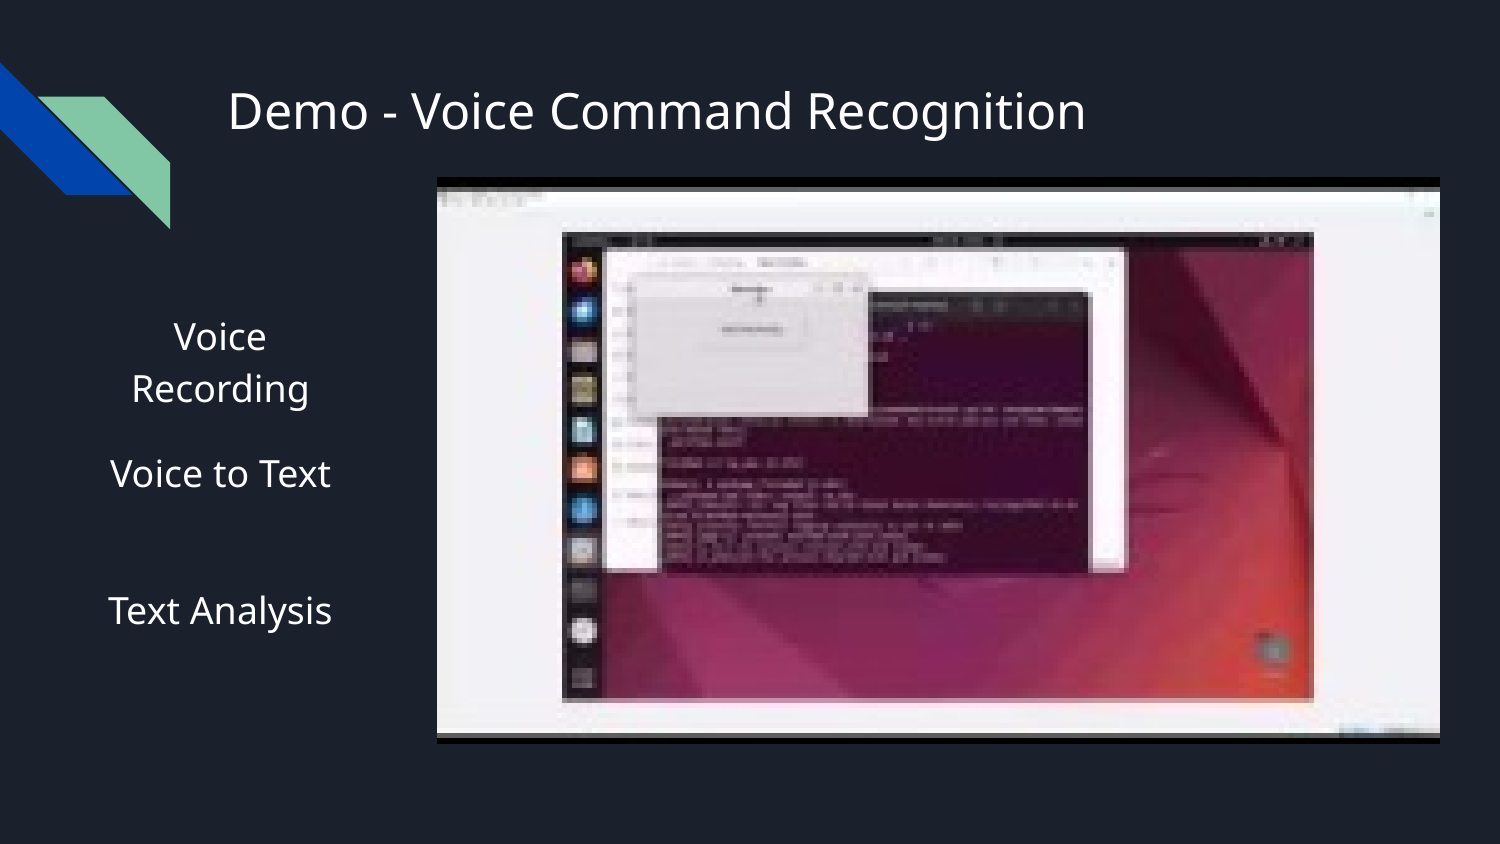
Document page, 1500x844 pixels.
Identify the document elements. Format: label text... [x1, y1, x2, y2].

title Demo - Voice Command Recognition [212, 64, 1368, 215]
list Text Analysis [64, 565, 377, 630]
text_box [435, 176, 1441, 745]
list Voice Recording [64, 291, 377, 356]
list Voice to Text [64, 428, 377, 493]
